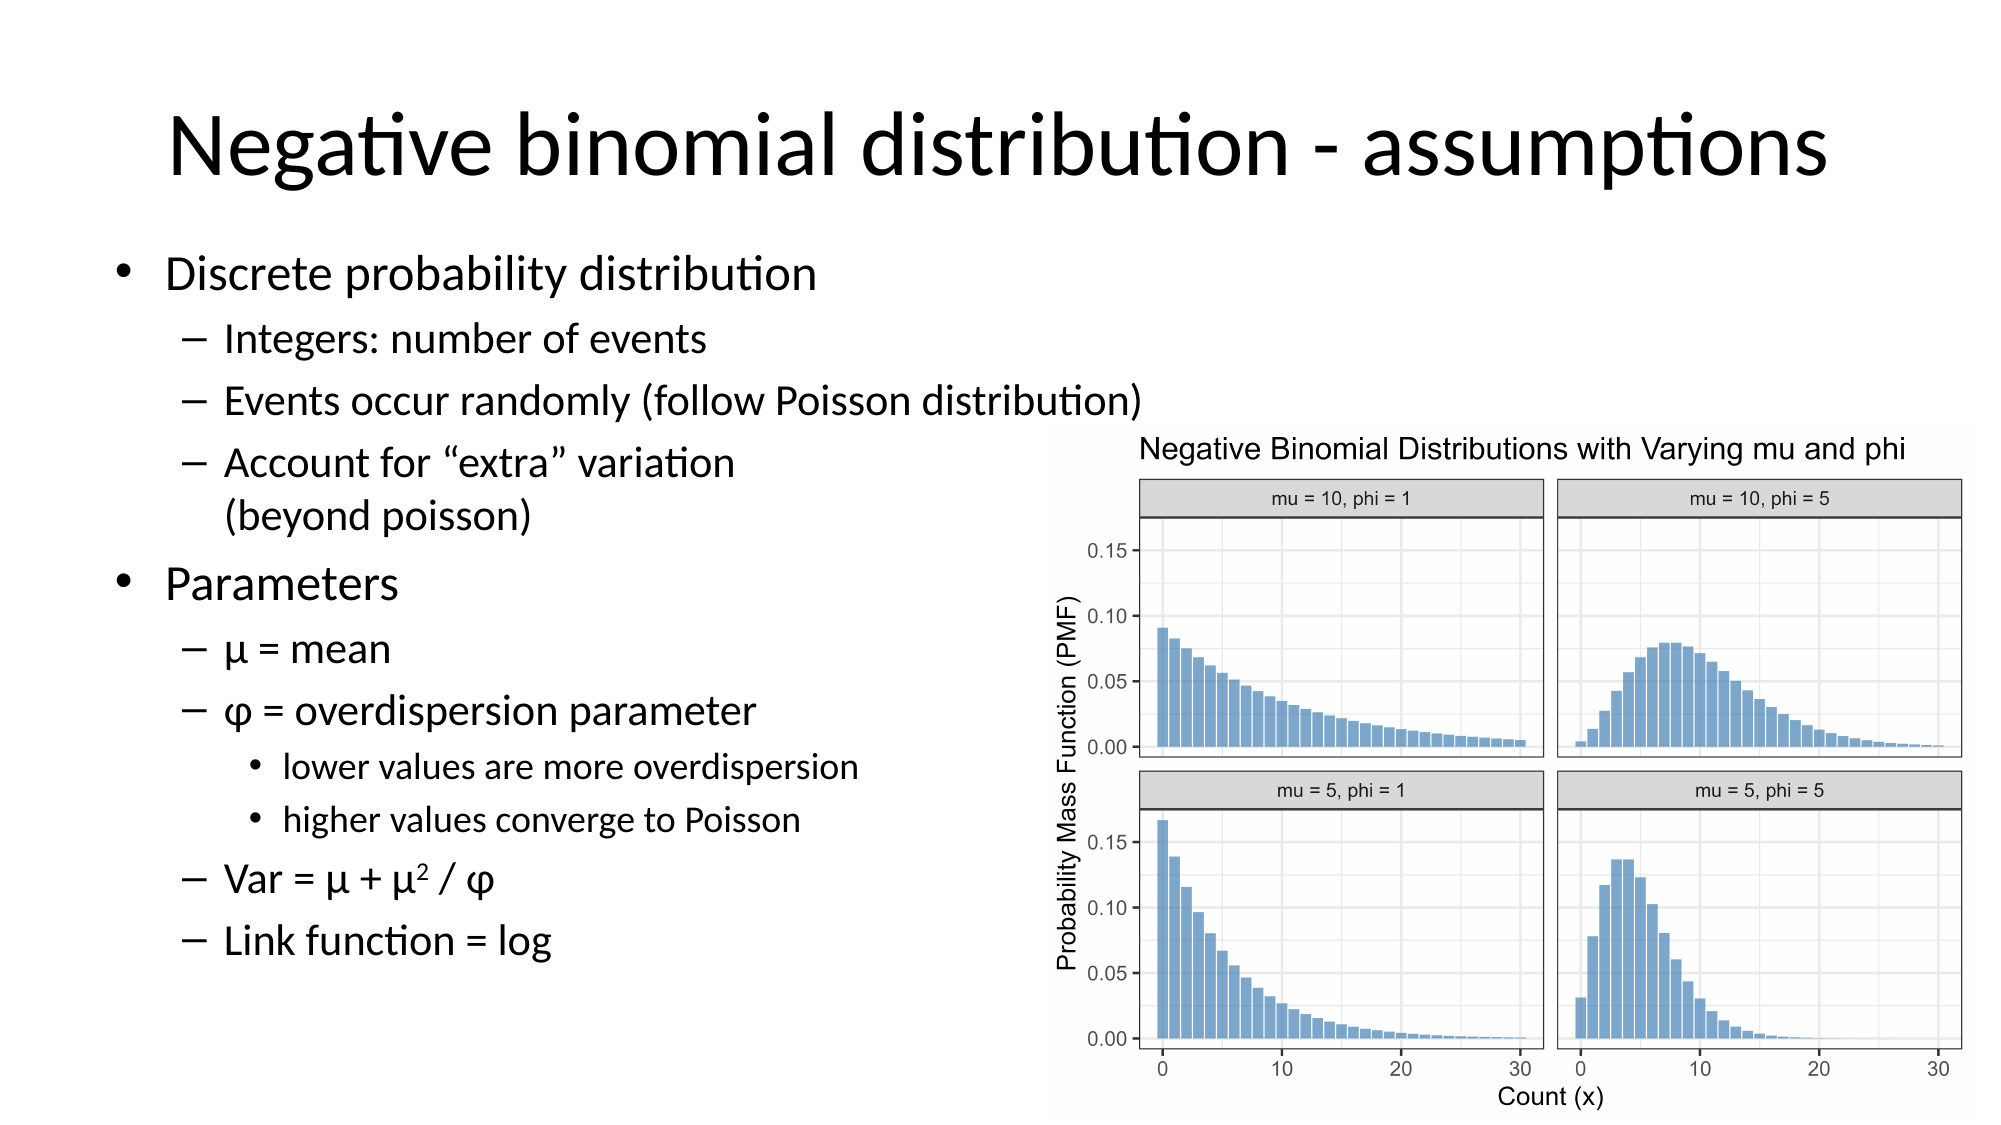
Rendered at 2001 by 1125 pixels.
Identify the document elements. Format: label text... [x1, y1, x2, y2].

title Negative binomial distribution - assumptions [99, 45, 1900, 232]
picture [1044, 424, 1976, 1124]
list Discrete probability distribution Integers: number of events Events occur randomly (follow Poisson distribution) Account for “extra” variation (beyond poisson) Parameters μ = mean φ = overdispersion parameter lower values are more overdispersion higher values converge to Poisson Var = μ + μ2 / φ Link function = log [99, 232, 1900, 975]
